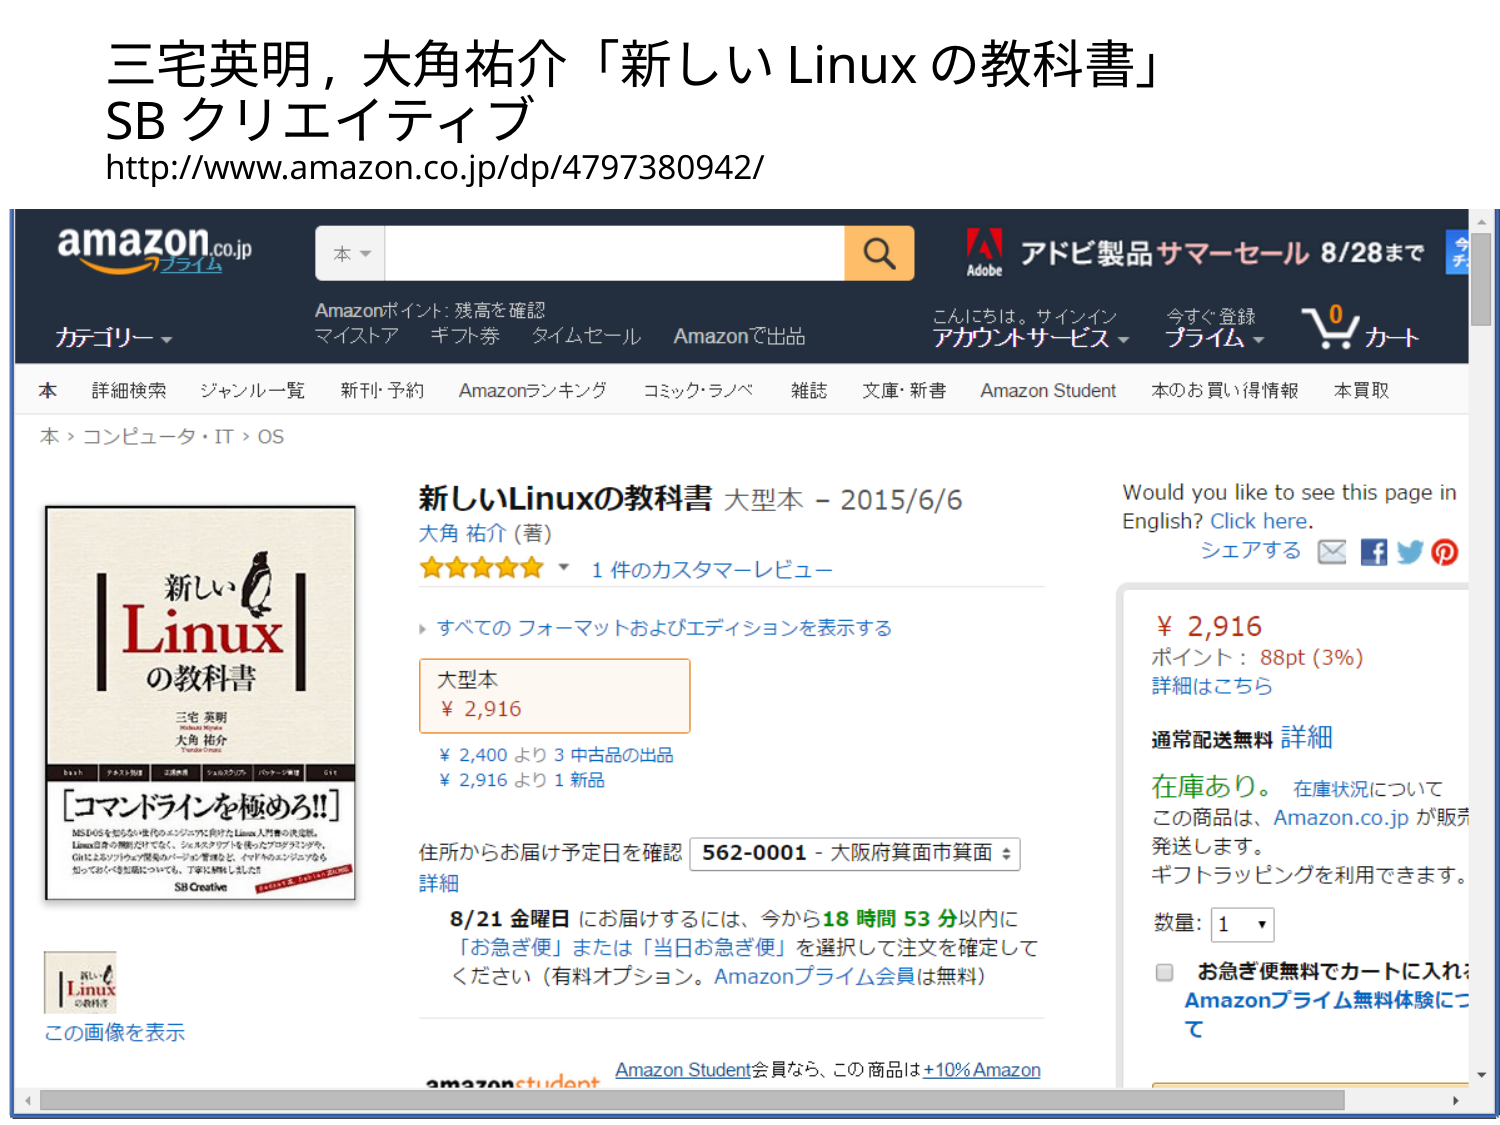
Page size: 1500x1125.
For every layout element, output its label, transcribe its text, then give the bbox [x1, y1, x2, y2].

title 三宅英明, 大角祐介「新しいLinuxの教科書」 SBクリエイティブ http://www.amazon.co.jp/dp/4797380942/ [90, 24, 1234, 201]
picture [9, 209, 1500, 1120]
